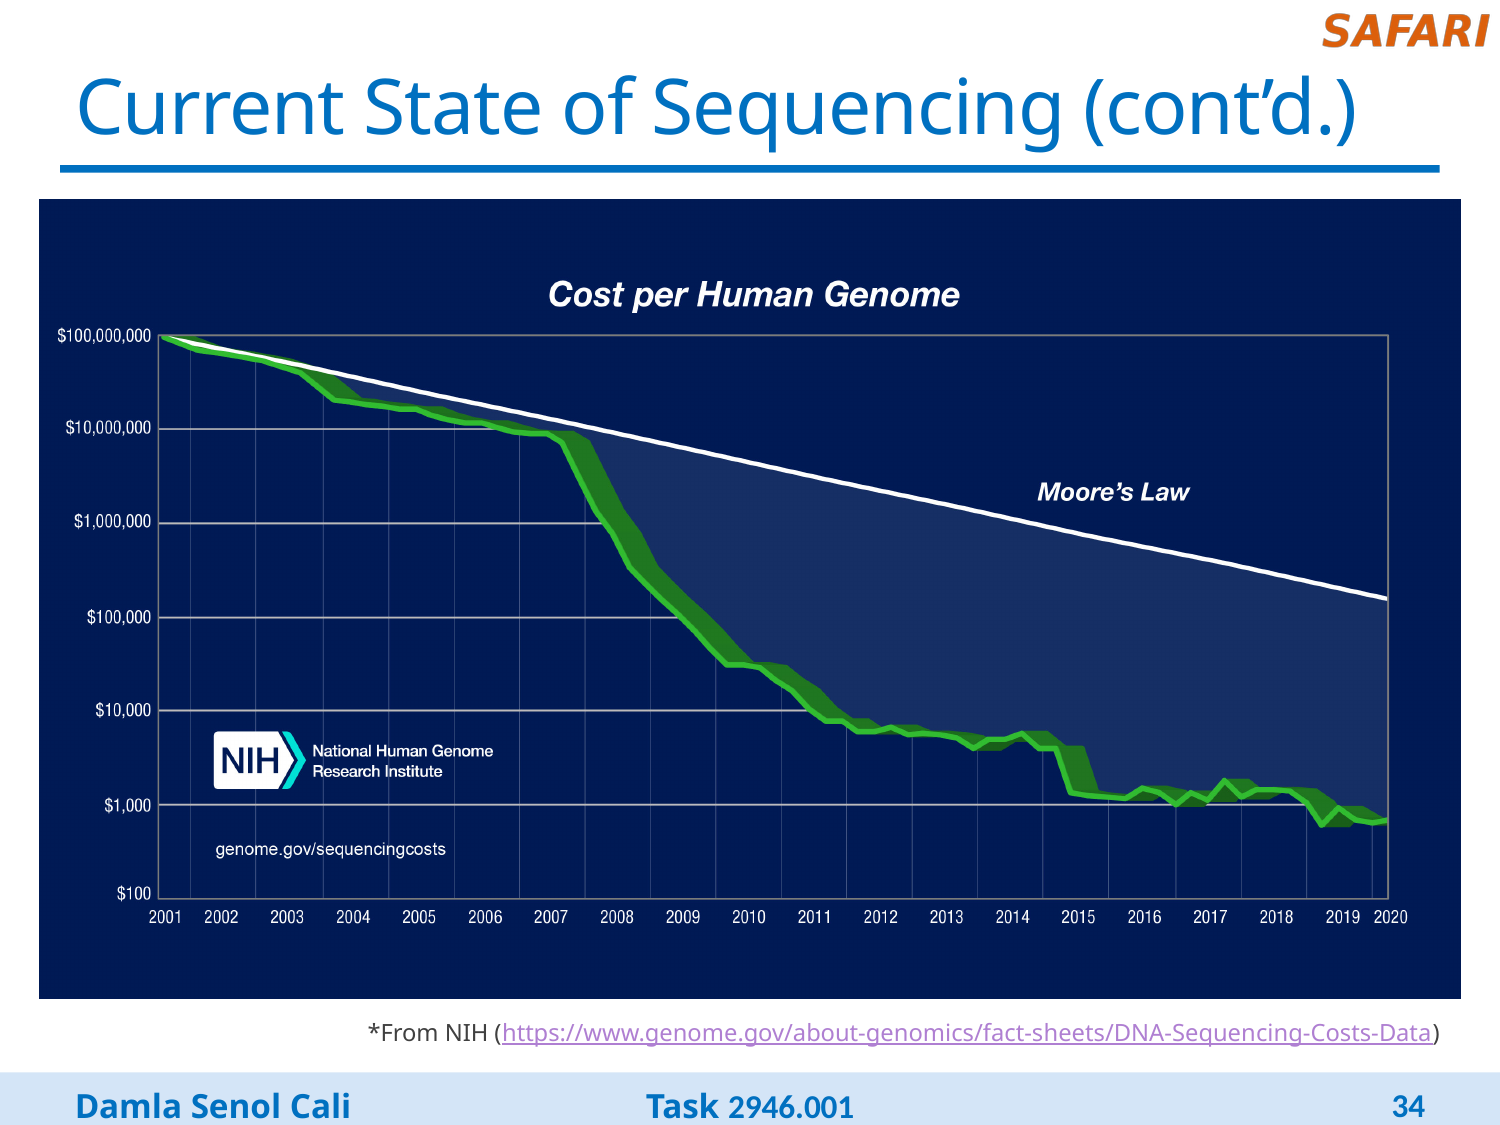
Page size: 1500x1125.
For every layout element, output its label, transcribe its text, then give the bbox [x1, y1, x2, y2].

list *From NIH (https://www.genome.gov/about-genomics/fact-sheets/DNA-Sequencing-Costs-Data) [60, 1010, 1440, 1055]
picture [39, 198, 1461, 1000]
slide_number 34 [1233, 1081, 1440, 1125]
title Current State of Sequencing (cont’d.) [60, 42, 1440, 166]
picture [1321, 6, 1494, 57]
